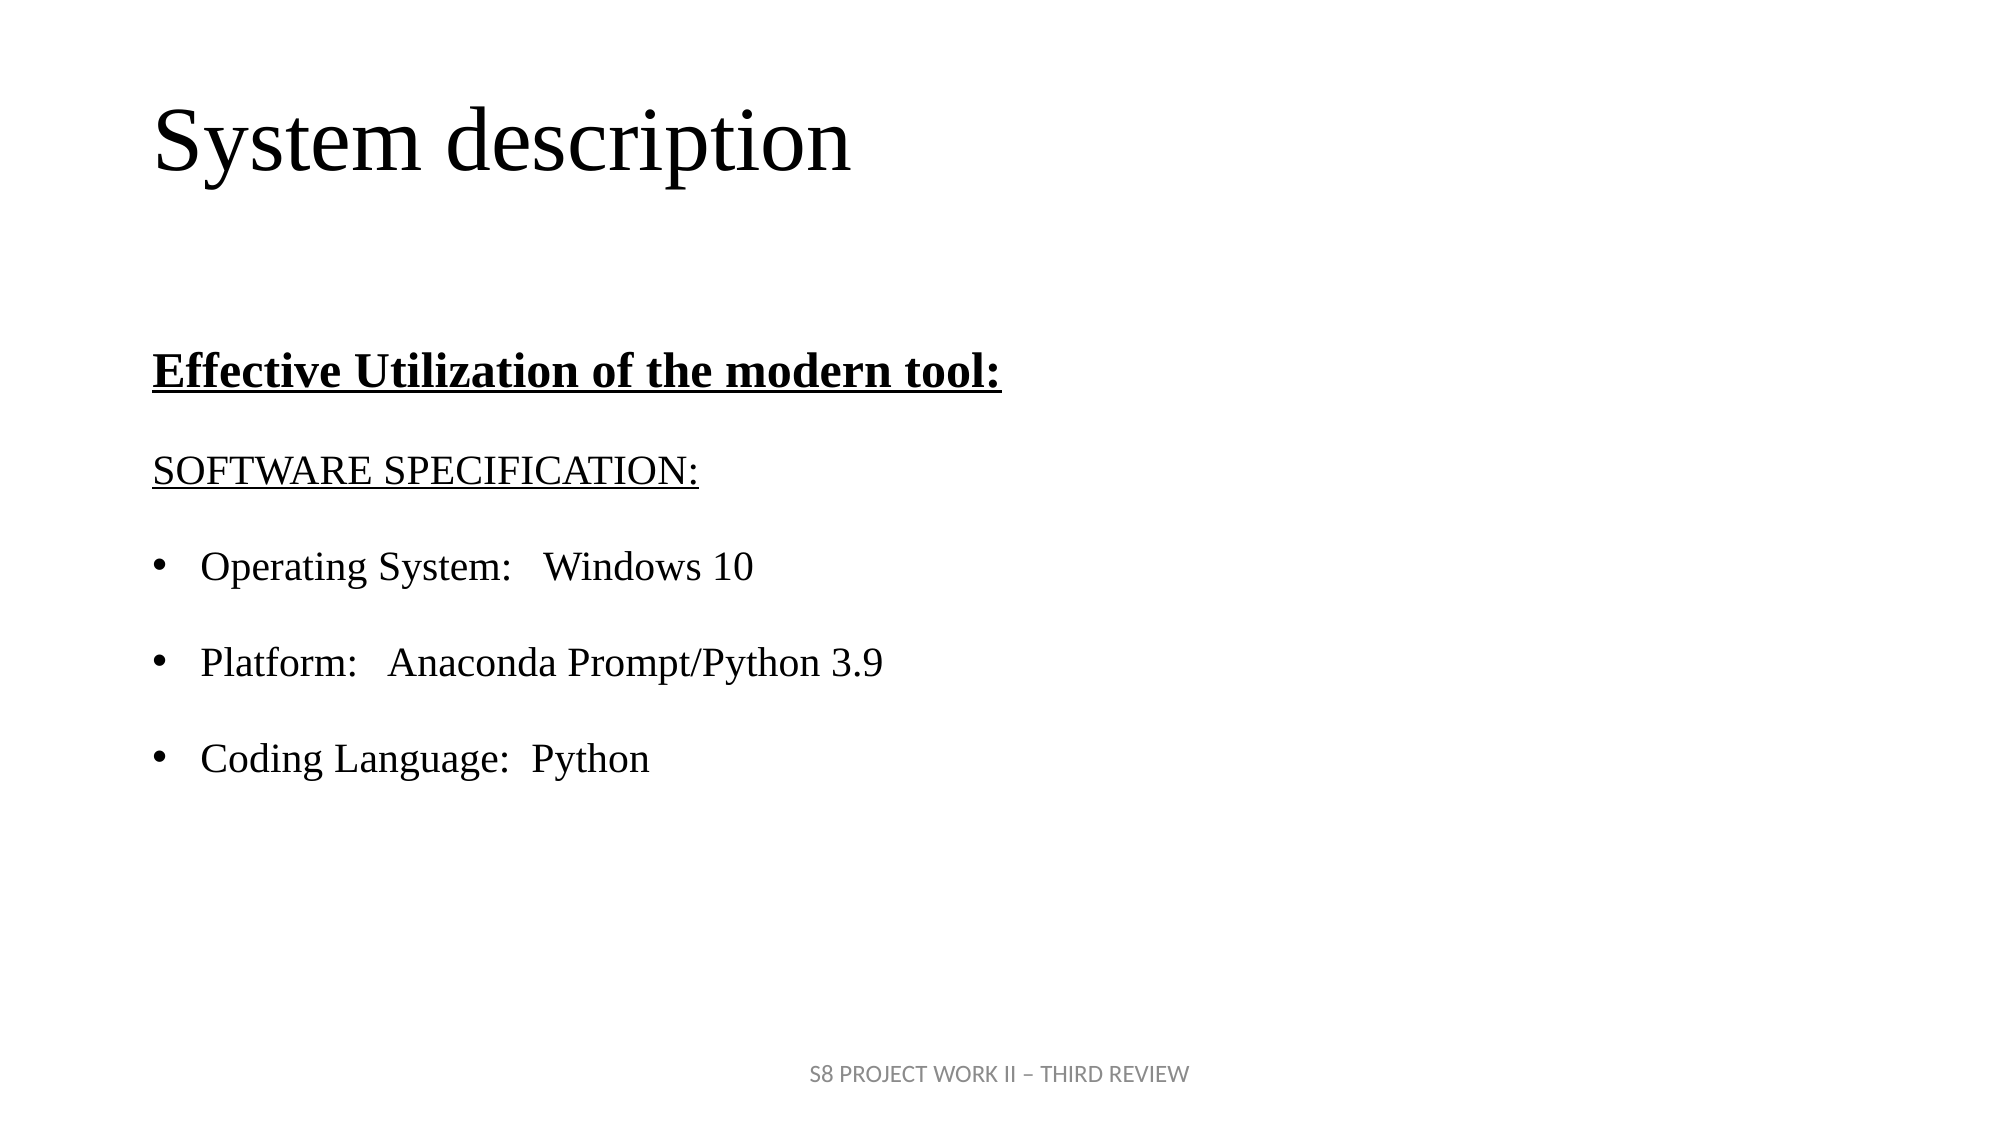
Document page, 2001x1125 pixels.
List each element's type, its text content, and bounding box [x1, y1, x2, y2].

title System description [137, 59, 1863, 221]
footer S8 PROJECT WORK II – THIRD REVIEW [662, 1042, 1338, 1103]
list Effective Utilization of the modern tool: SOFTWARE SPECIFICATION: Operating System: Windows 10 Platform: Anaconda Prompt/Python 3.9 Coding Language: Python [137, 299, 1863, 1014]
